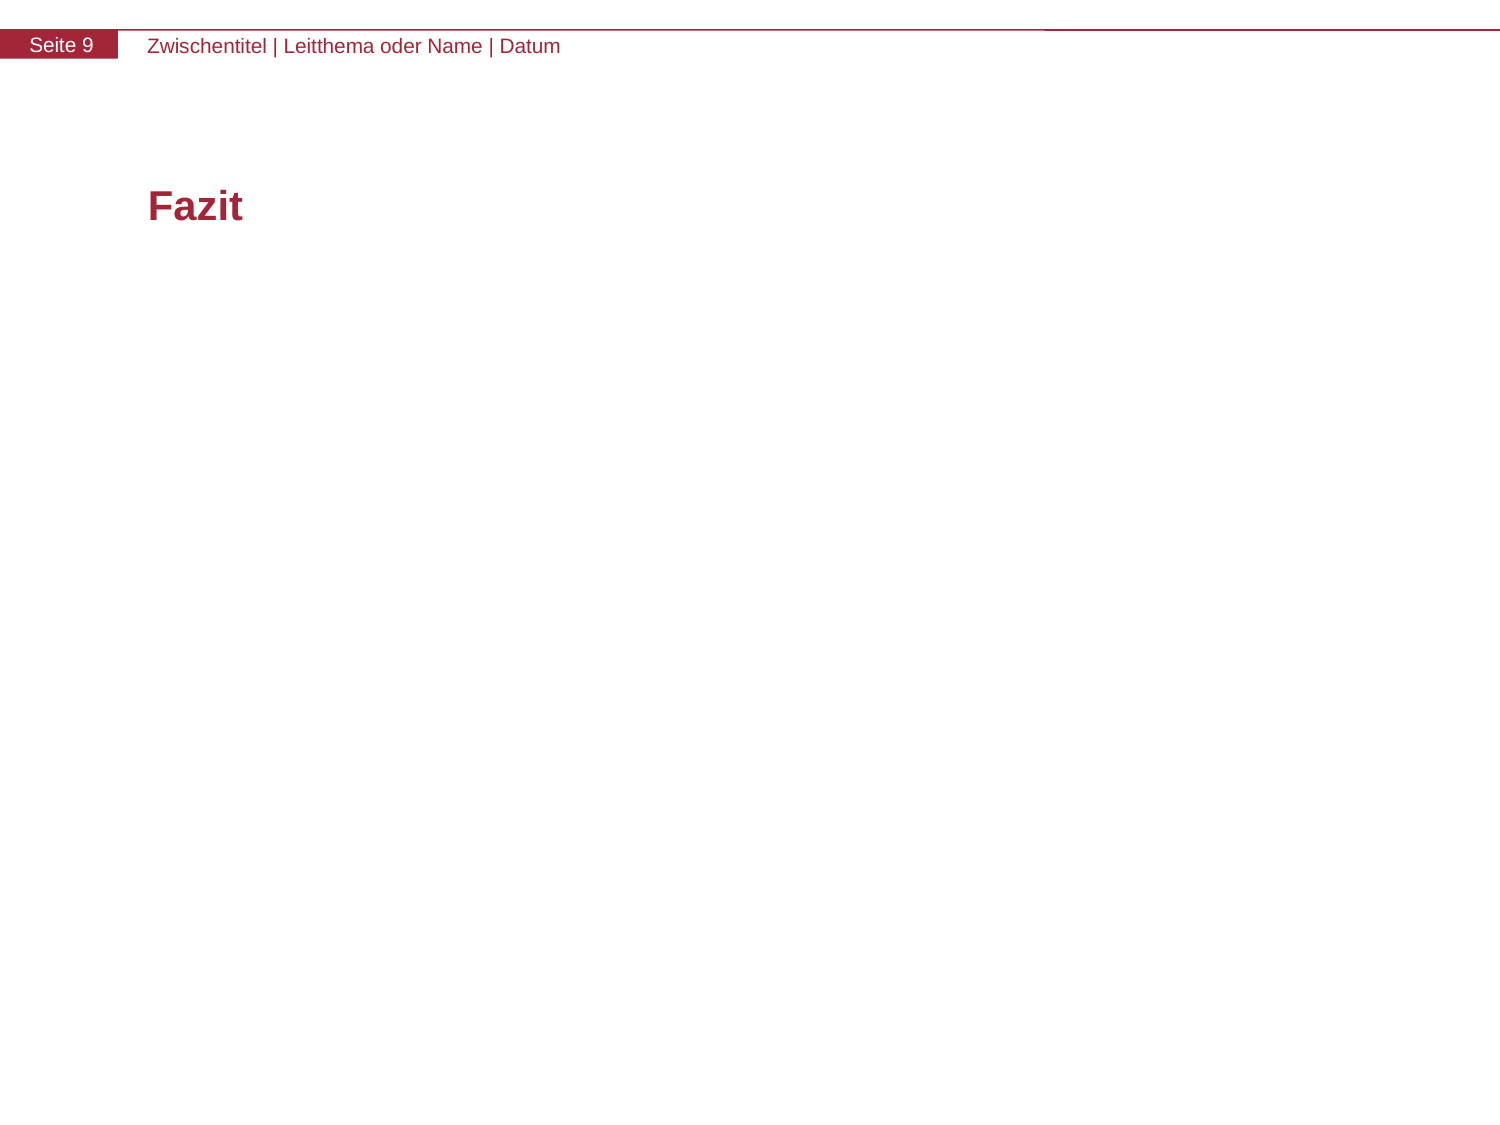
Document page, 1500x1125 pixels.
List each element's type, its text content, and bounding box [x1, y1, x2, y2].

title Fazit [132, 149, 1413, 258]
